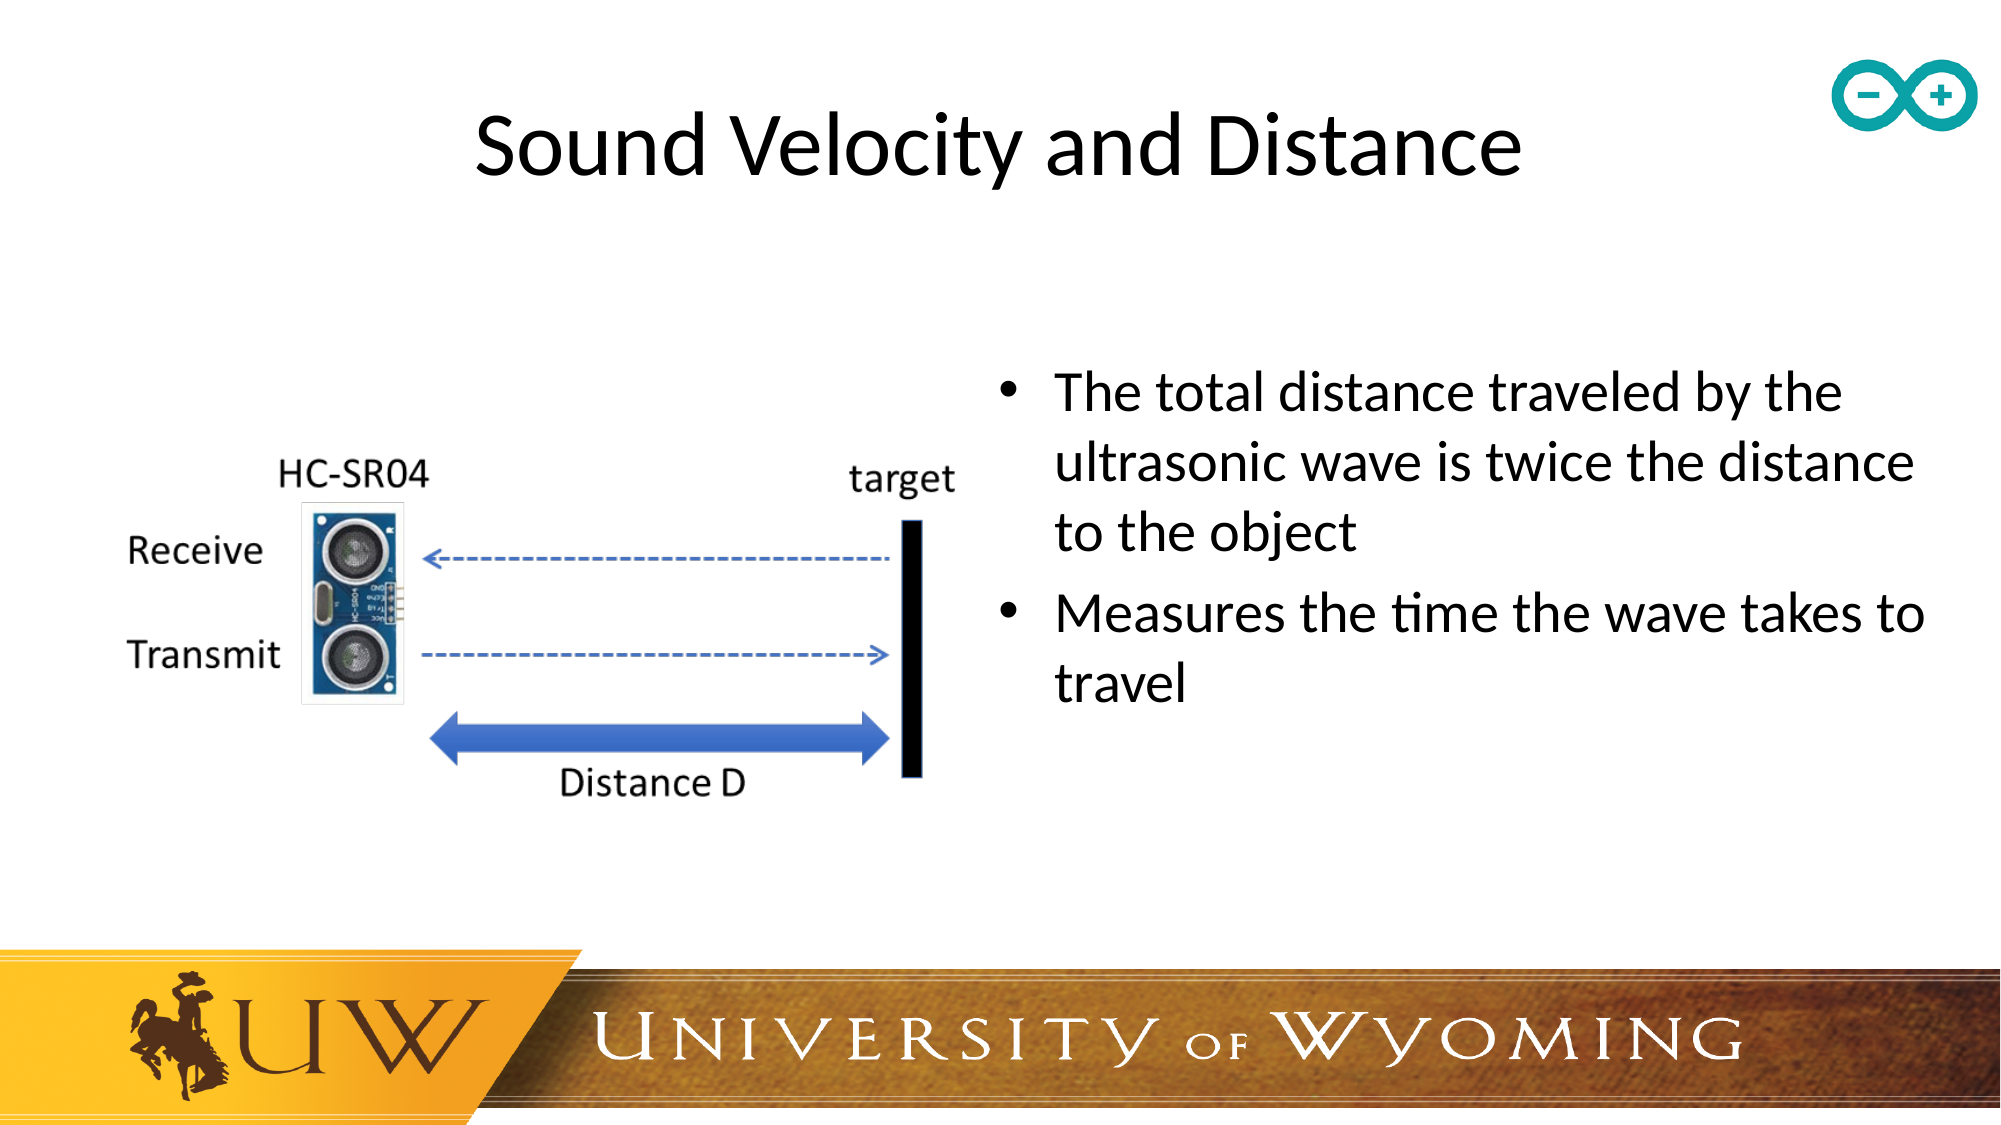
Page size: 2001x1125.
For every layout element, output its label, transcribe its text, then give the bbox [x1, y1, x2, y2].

picture [0, 929, 2001, 1125]
picture [99, 432, 984, 835]
list The total distance traveled by the ultrasonic wave is twice the distance to the object Measures the time the wave takes to travel [983, 346, 1967, 1008]
title Sound Velocity and Distance [99, 45, 1900, 233]
picture [1808, 0, 2000, 192]
